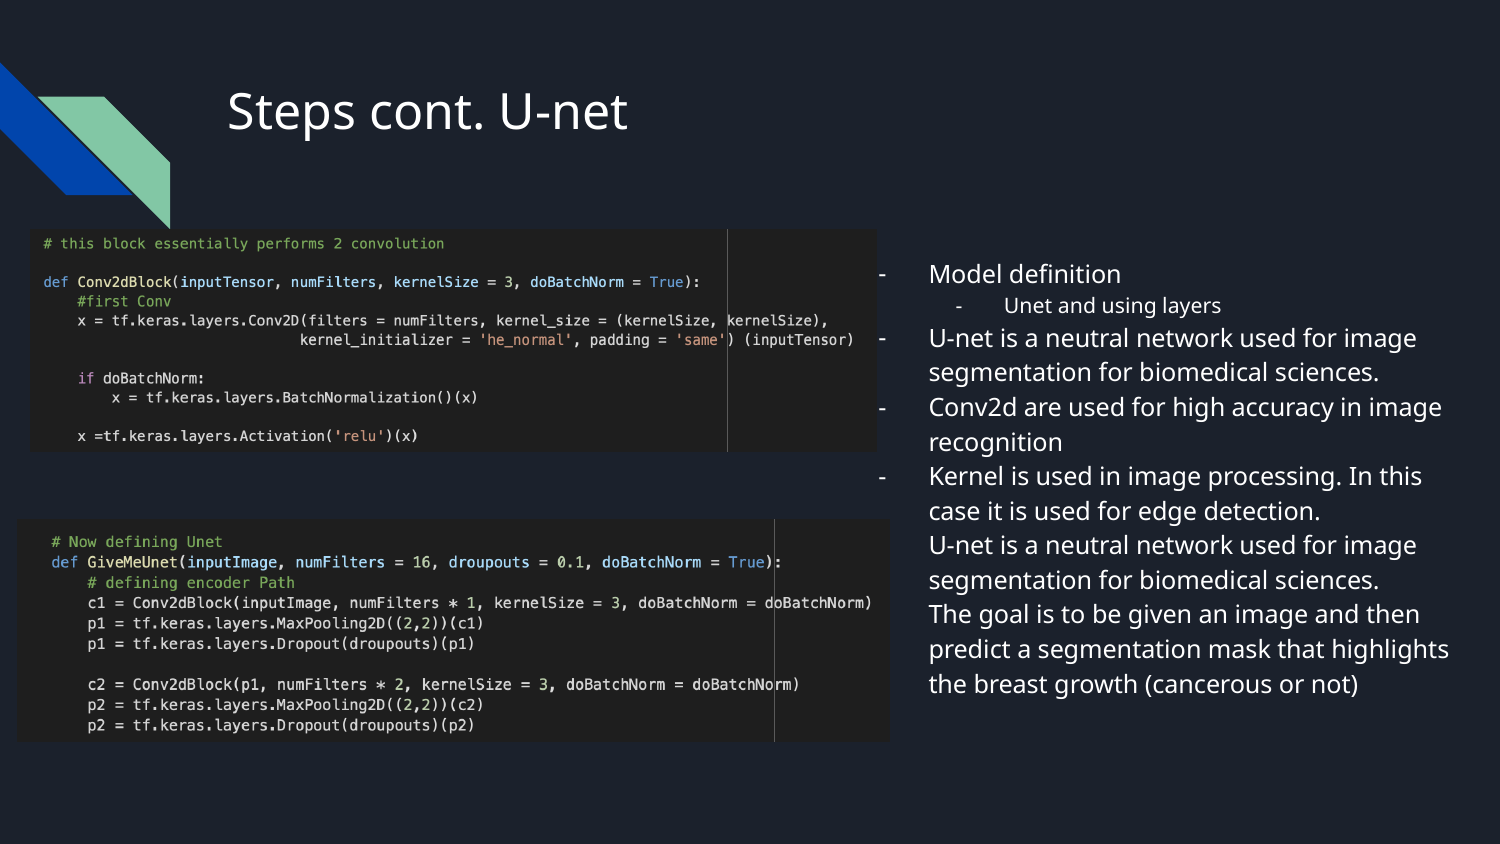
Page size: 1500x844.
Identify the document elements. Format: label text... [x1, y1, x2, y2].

title Steps cont. U-net [212, 64, 1368, 215]
list Model definition Unet and using layers U-net is a neutral network used for image segmentation for biomedical sciences. Conv2d are used for high accuracy in image recognition Kernel is used in image processing. In this case it is used for edge detection. U-net is a neutral network used for image segmentation for biomedical sciences. The goal is to be given an image and then predict a segmentation mask that highlights the breast growth (cancerous or not) [838, 238, 1484, 717]
picture [17, 519, 890, 743]
picture [30, 228, 877, 452]
